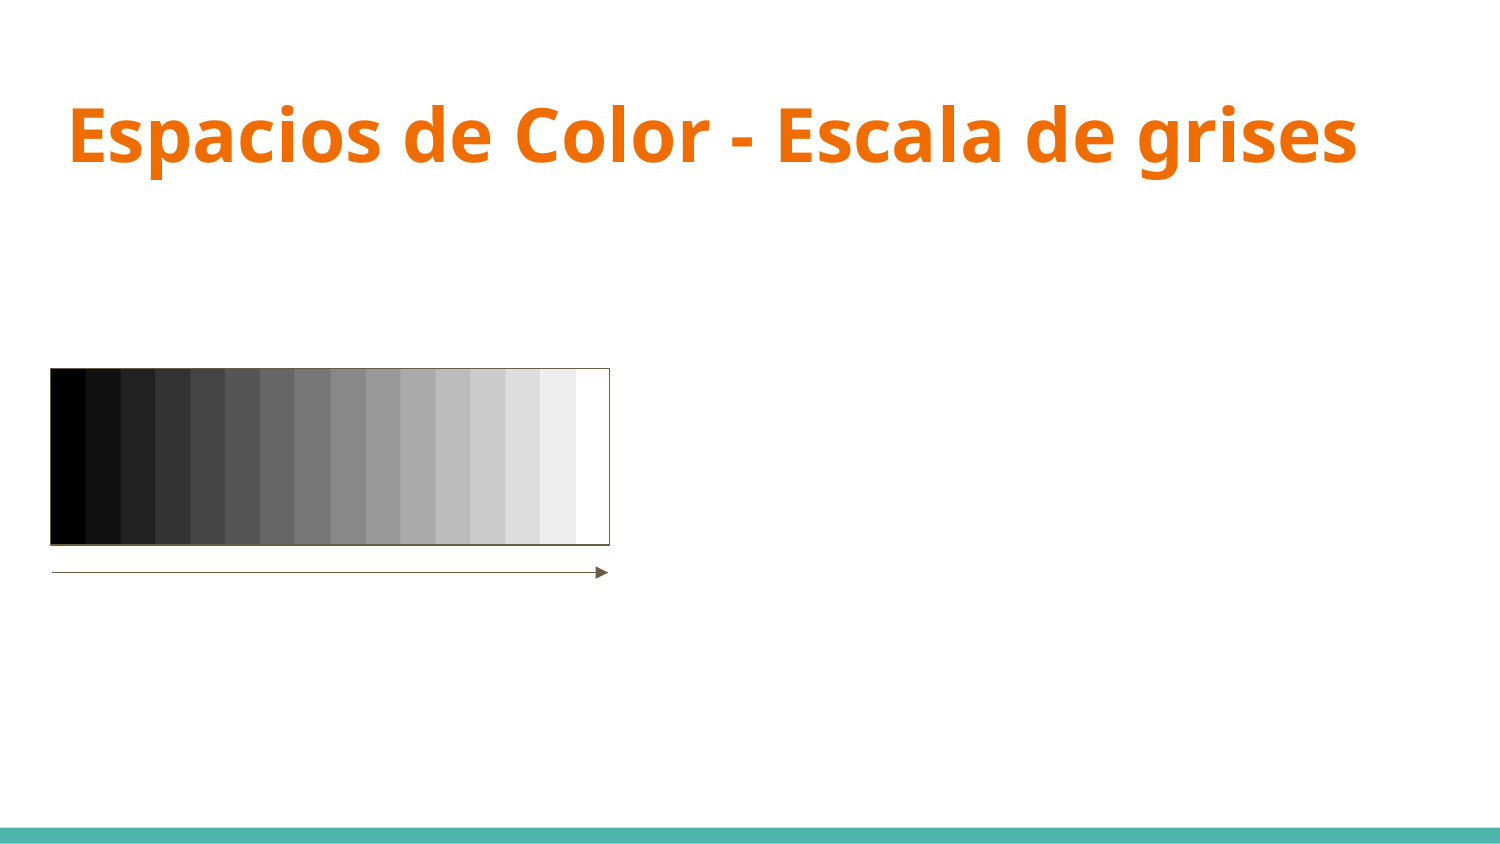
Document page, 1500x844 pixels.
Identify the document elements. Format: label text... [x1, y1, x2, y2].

picture [50, 368, 609, 545]
title Espacios de Color - Escala de grises [51, 72, 1449, 189]
